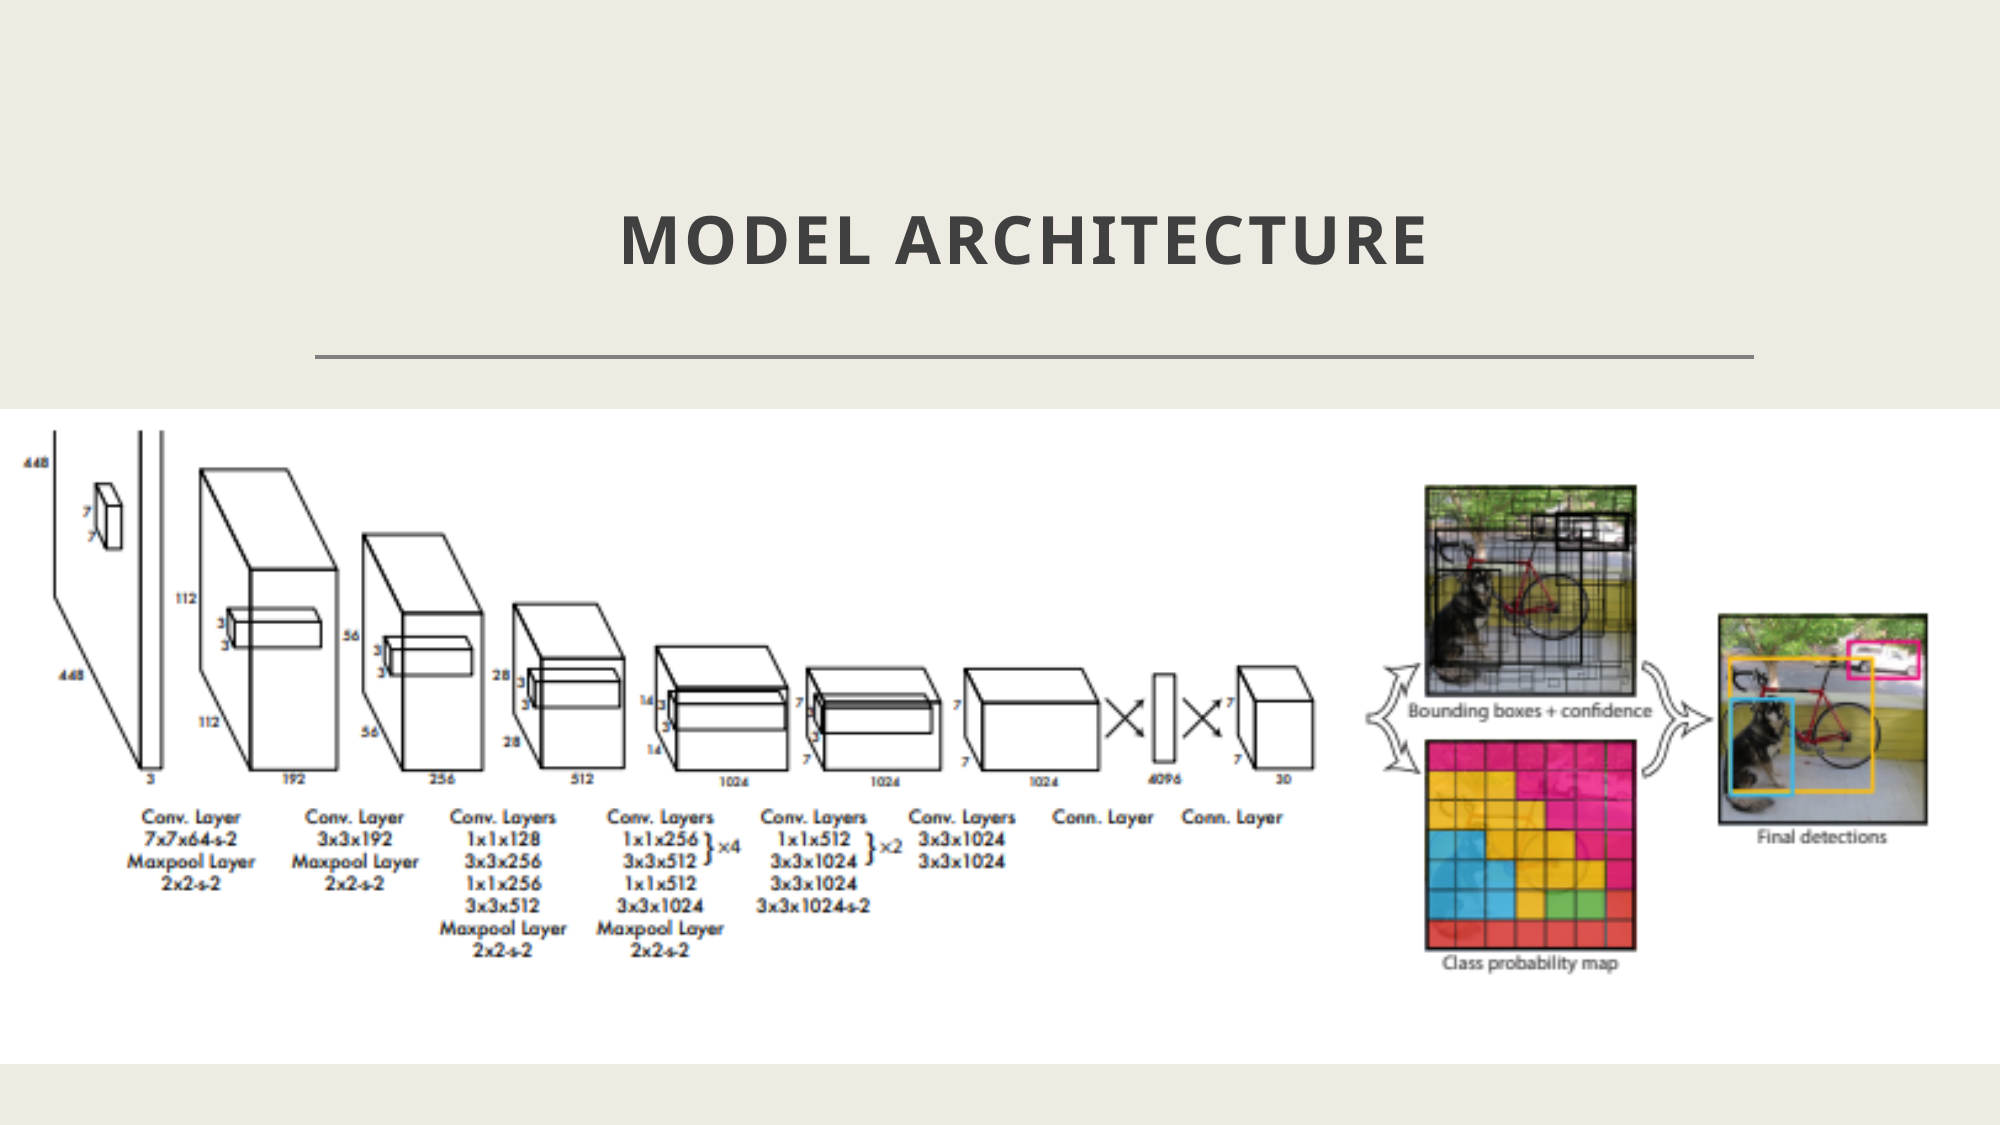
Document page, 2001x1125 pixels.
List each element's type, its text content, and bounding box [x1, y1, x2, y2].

title MODEL ARCHITECTURE [315, 72, 1754, 294]
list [0, 409, 2000, 1064]
